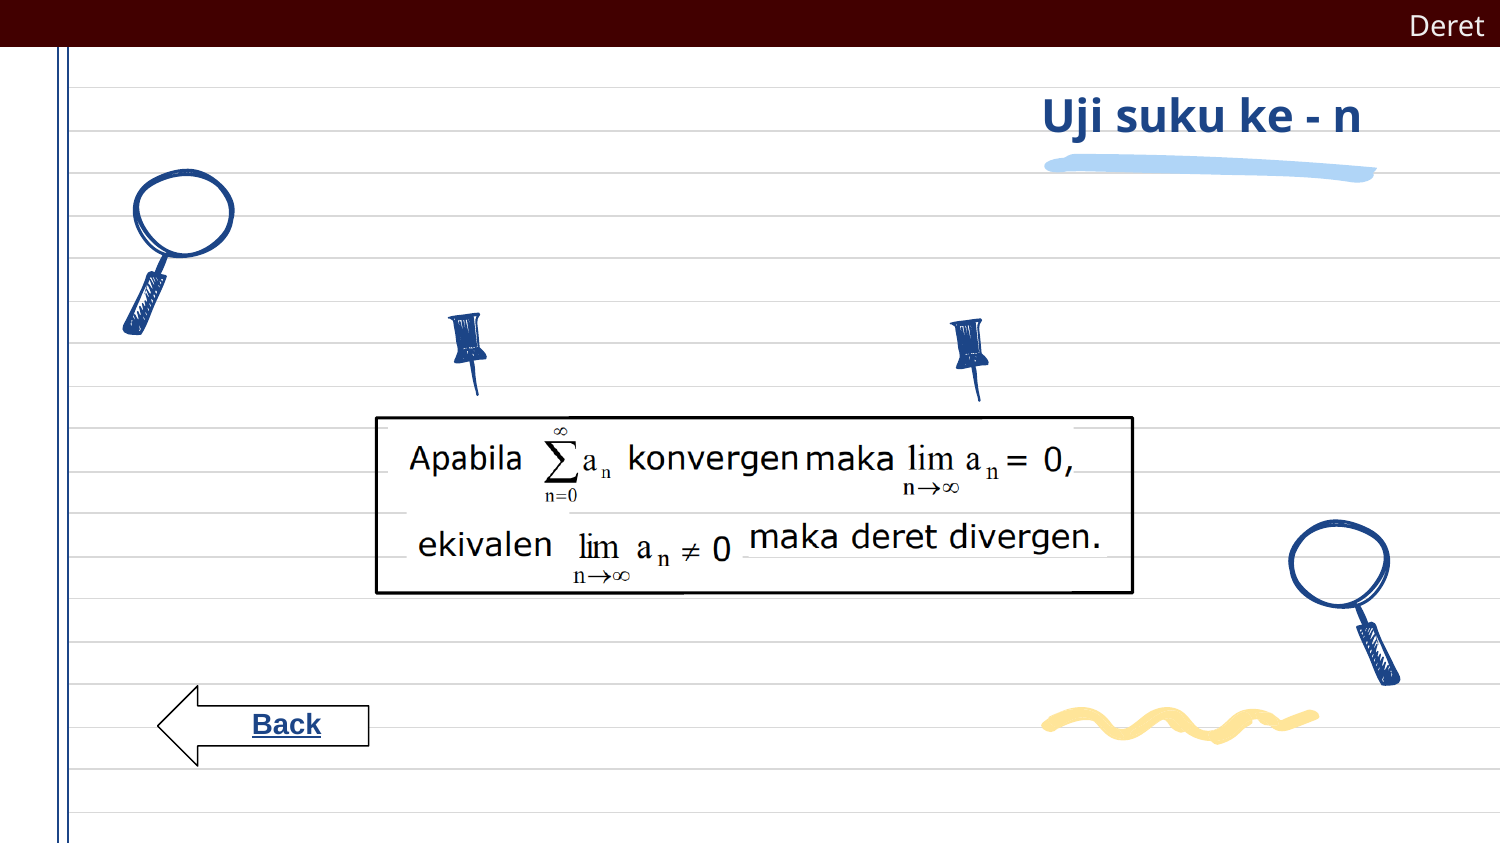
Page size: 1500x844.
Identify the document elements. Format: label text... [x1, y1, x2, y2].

picture [748, 518, 1108, 558]
text_box [447, 312, 487, 397]
text_box [949, 318, 989, 402]
text_box [122, 168, 235, 336]
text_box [1037, 706, 1325, 746]
text_box [1288, 519, 1401, 686]
text_box Back [204, 690, 369, 737]
picture [387, 417, 1075, 596]
text_box [574, 417, 1133, 593]
text_box [157, 685, 369, 767]
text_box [1043, 153, 1383, 184]
text_box [376, 417, 540, 594]
title Uji suku ke - n [1037, 87, 1363, 168]
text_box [0, 0, 1500, 50]
